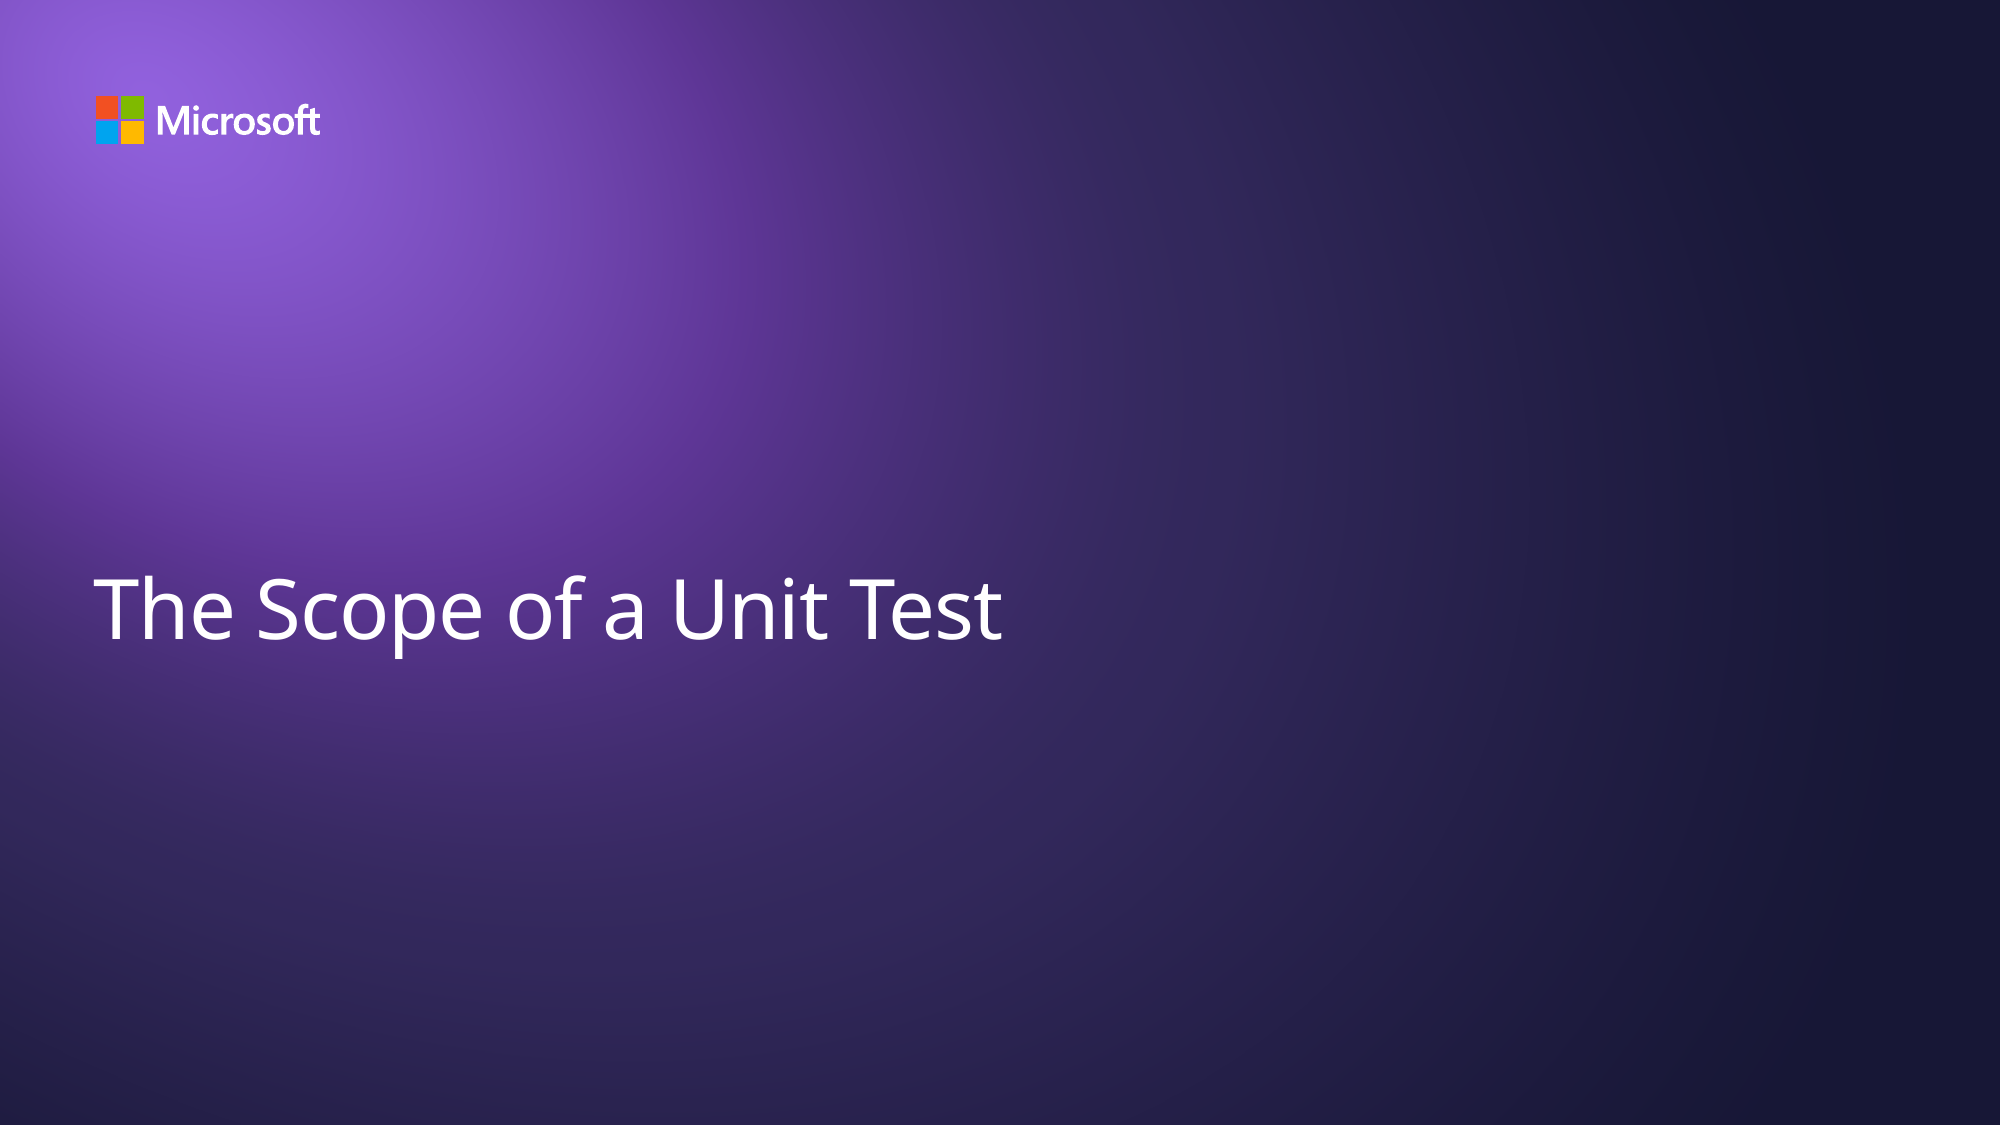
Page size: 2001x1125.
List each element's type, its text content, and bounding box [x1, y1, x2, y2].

picture [0, 0, 2000, 1125]
title The Scope of a Unit Test [93, 555, 1438, 657]
